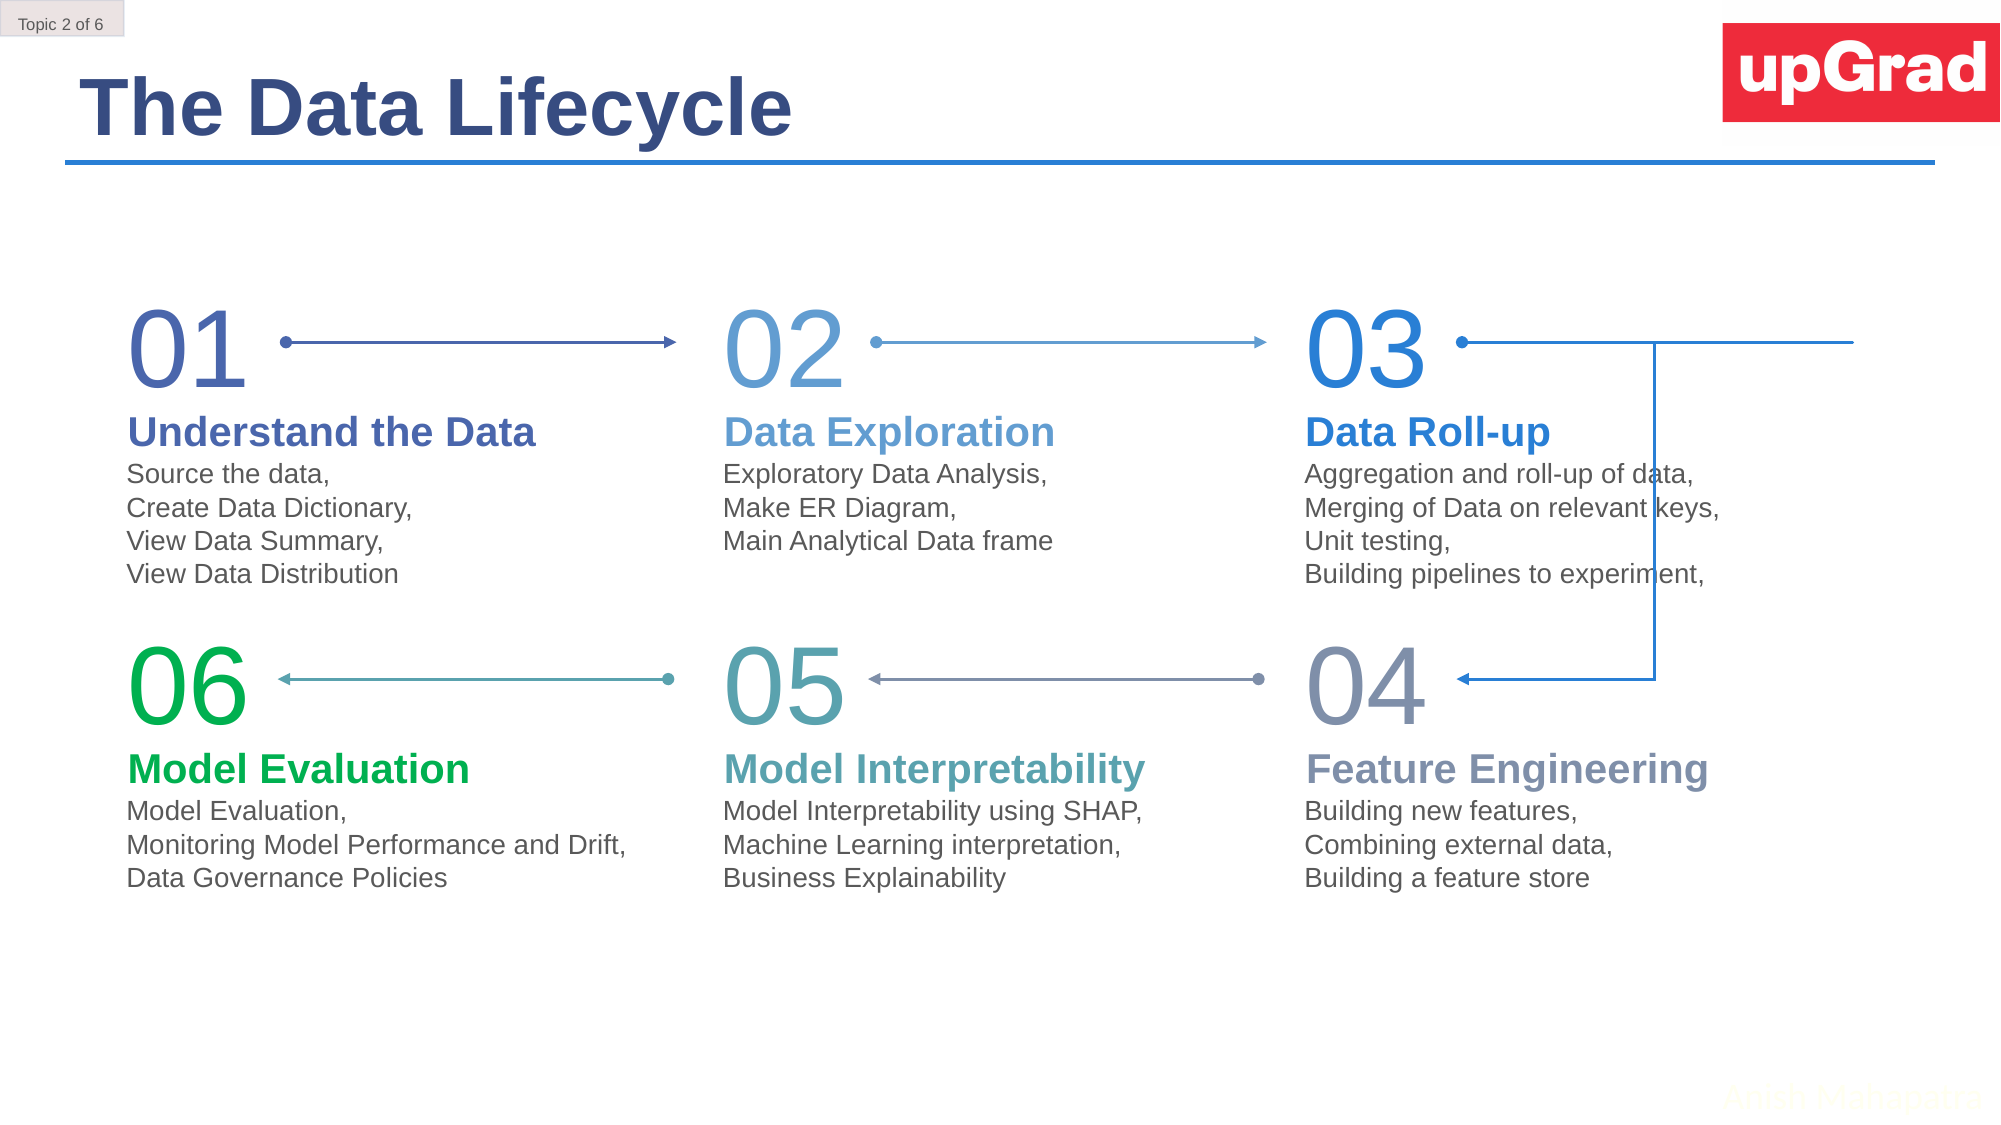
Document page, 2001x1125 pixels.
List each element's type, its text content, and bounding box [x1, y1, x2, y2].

text_box 03 [1305, 276, 1429, 404]
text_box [722, 404, 1169, 591]
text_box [1304, 741, 1811, 894]
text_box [126, 404, 635, 591]
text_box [722, 741, 1259, 894]
text_box Topic 2 of 6 [3, 0, 122, 42]
text_box 01 [126, 276, 251, 404]
text_box 06 [126, 613, 251, 741]
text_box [126, 741, 662, 894]
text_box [1304, 404, 1456, 625]
text_box The Data Lifecycle [65, 46, 1113, 159]
text_box 04 [1305, 625, 1429, 741]
picture [1722, 0, 2000, 146]
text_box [1456, 342, 1853, 680]
text_box 05 [723, 613, 848, 741]
text_box 02 [723, 276, 848, 404]
